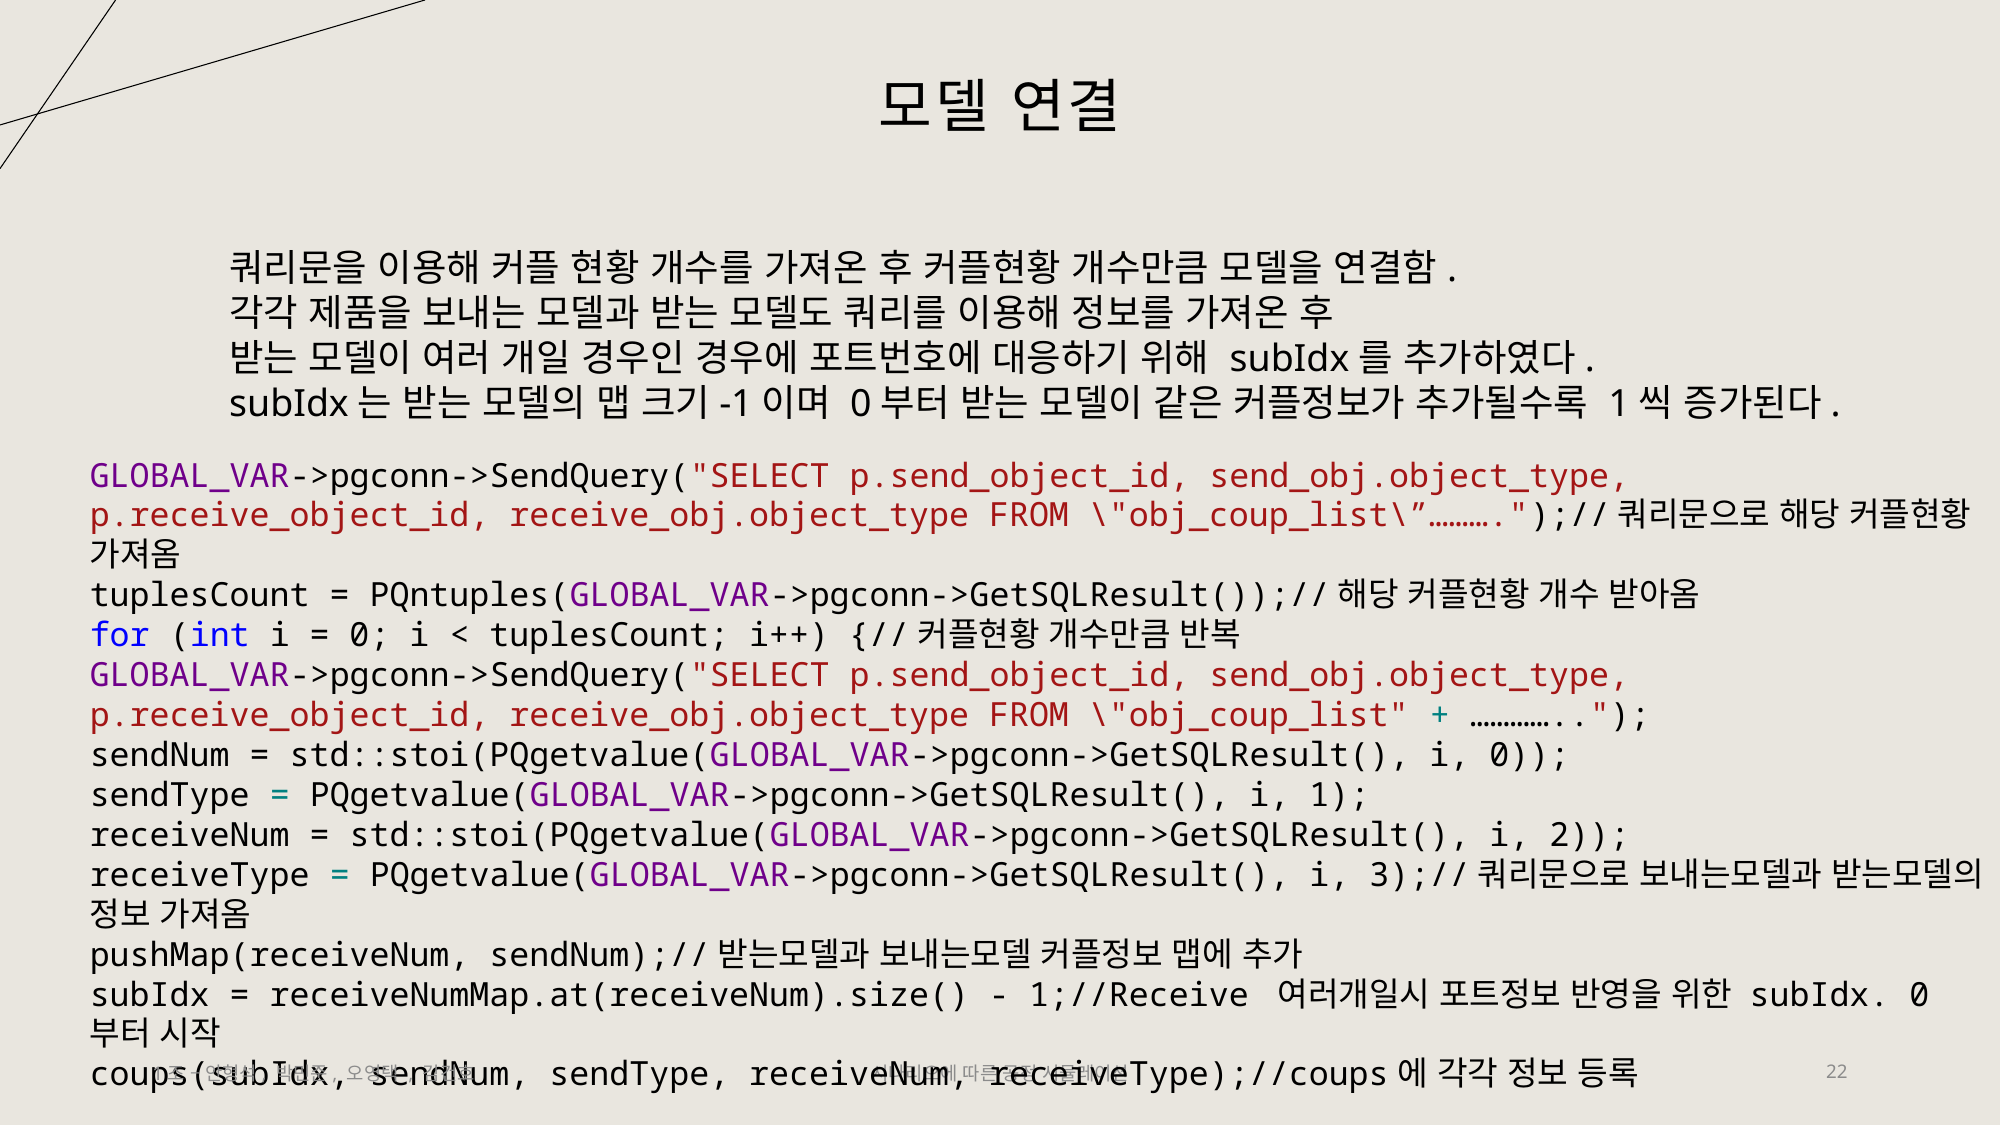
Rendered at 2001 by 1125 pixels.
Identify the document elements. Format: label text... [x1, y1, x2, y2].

slide_number 1조 – 안형석, 박민준, 오영택 , 김건호 [137, 1042, 588, 1103]
text_box GLOBAL_VAR->pgconn->SendQuery("SELECT p.send_object_id, send_obj.object_type, p.receive_object_id, receive_obj.object_type FROM \"obj_coup_list\”……….");//쿼리문으로 해당 커플현황 가져옴 tuplesCount = PQntuples(GLOBAL_VAR->pgconn->GetSQLResult());//해당 커플현황 개수 받아옴 for (int i = 0; i < tuplesCount; i++) {//커플현황 개수만큼 반복 GLOBAL_VAR->pgconn->SendQuery("SELECT p.send_object_id, send_obj.object_type, p.receive_object_id, receive_obj.object_type FROM \"obj_coup_list" + ………….."); sendNum = std::stoi(PQgetvalue(GLOBAL_VAR->pgconn->GetSQLResult(), i, 0)); sendType = PQgetvalue(GLOBAL_VAR->pgconn->GetSQLResult(), i, 1); receiveNum = std::stoi(PQgetvalue(GLOBAL_VAR->pgconn->GetSQLResult(), i, 2)); receiveType = PQgetvalue(GLOBAL_VAR->pgconn->GetSQLResult(), i, 3);//쿼리문으로 보내는모델과 받는모델의 정보 가져옴 pushMap(receiveNum, sendNum);//받는모델과 보내는모델 커플정보 맵에 추가 subIdx = receiveNumMap.at(receiveNum).size() - 1;//Receive 여러개일시 포트정보 반영을 위한 subIdx. 0부터 시작 coups(subIdx, sendNum, sendType, receiveNum, receiveType);//coups에 각각 정보 등록 [0, 446, 2000, 1100]
title 모델 연결 [137, 0, 1863, 218]
text_box 쿼리문을 이용해 커플 현황 개수를 가져온 후 커플현황 개수만큼 모델을 연결함. 각각 제품을 보내는 모델과 받는 모델도 쿼리를 이용해 정보를 가져온 후 받는 모델이 여러 개일 경우인 경우에 포트번호에 대응하기 위해 subIdx를 추가하였다. subIdx는 받는 모델의 맵 크기-1이며 0부터 받는 모델이 같은 커플정보가 추가될수록 1씩 증가된다. [214, 236, 2000, 431]
